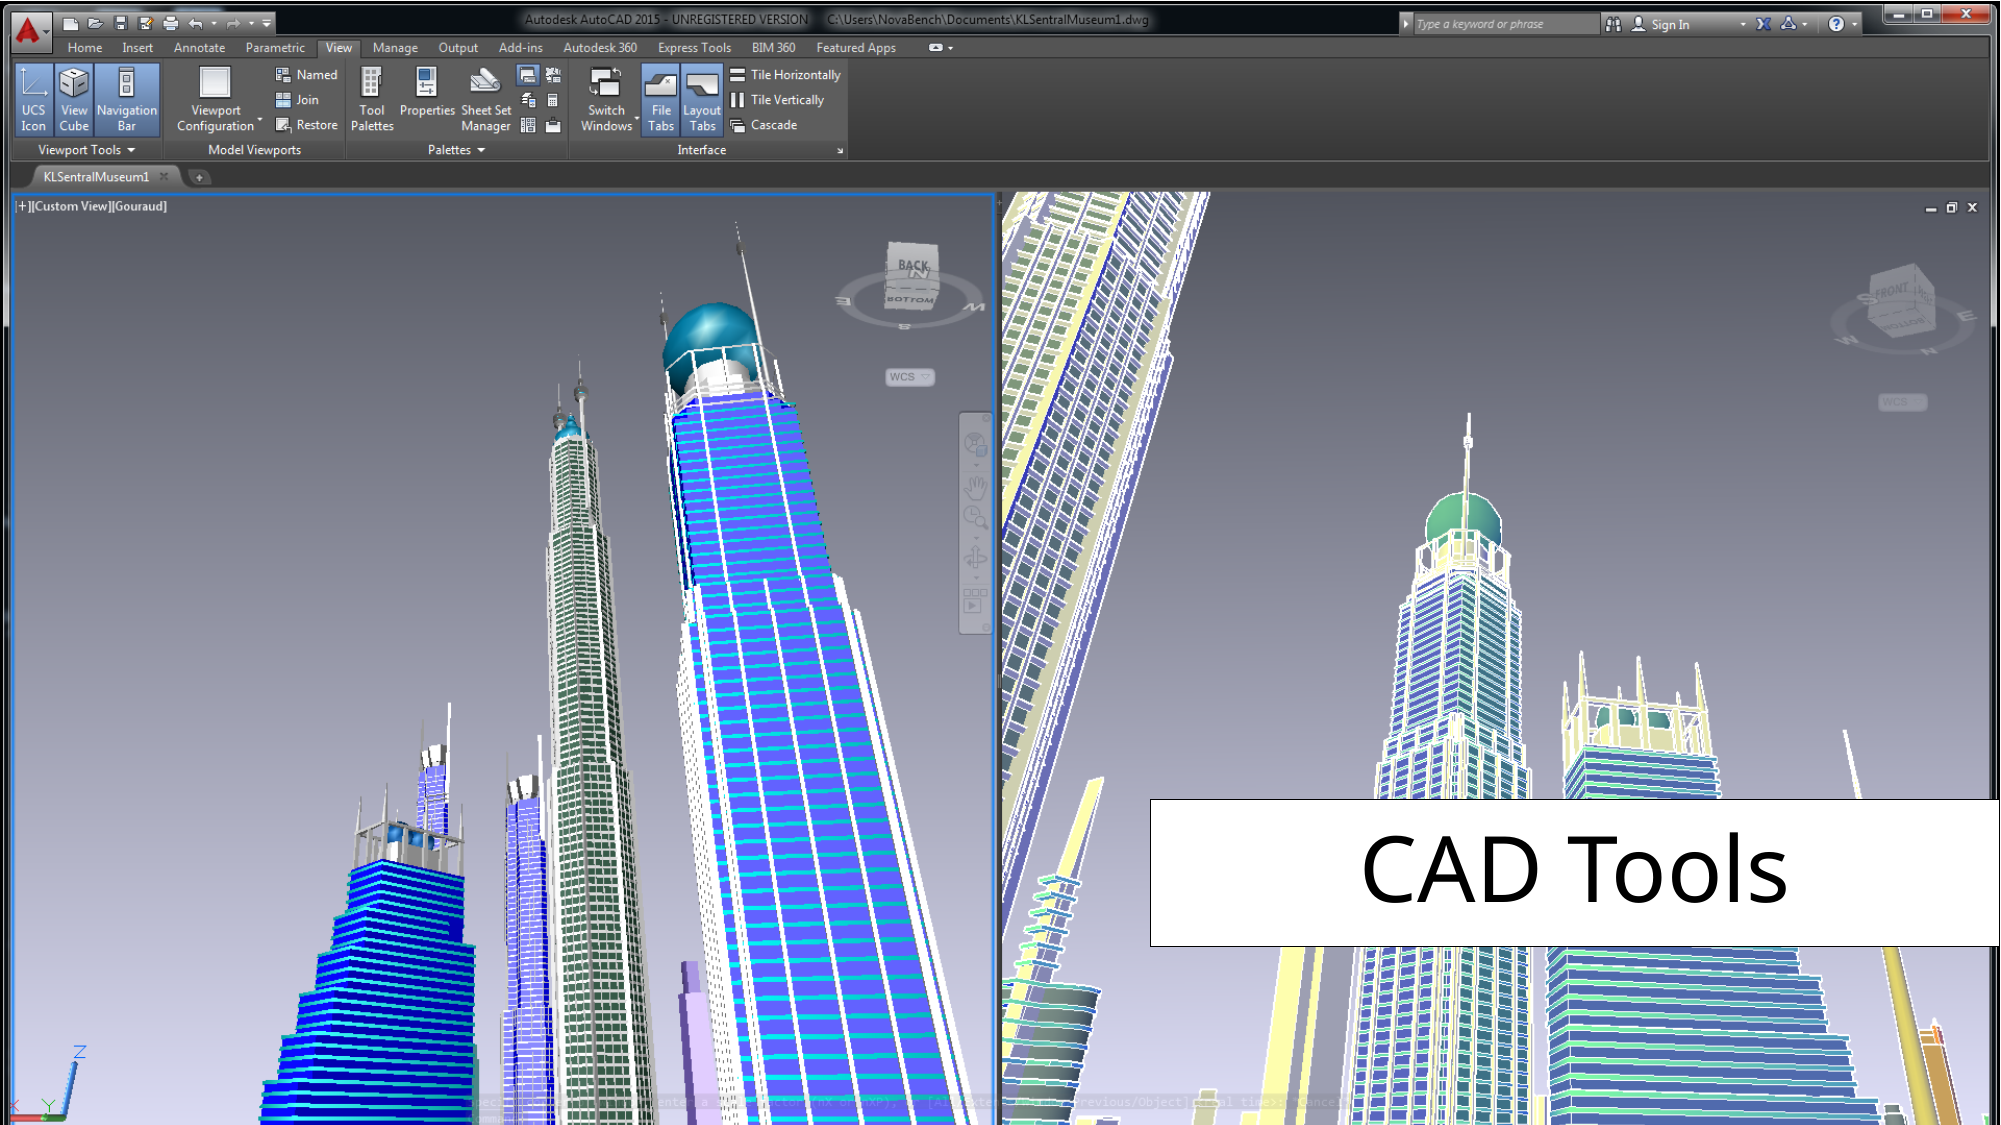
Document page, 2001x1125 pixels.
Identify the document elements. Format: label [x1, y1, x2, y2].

list [0, 1, 2000, 1125]
